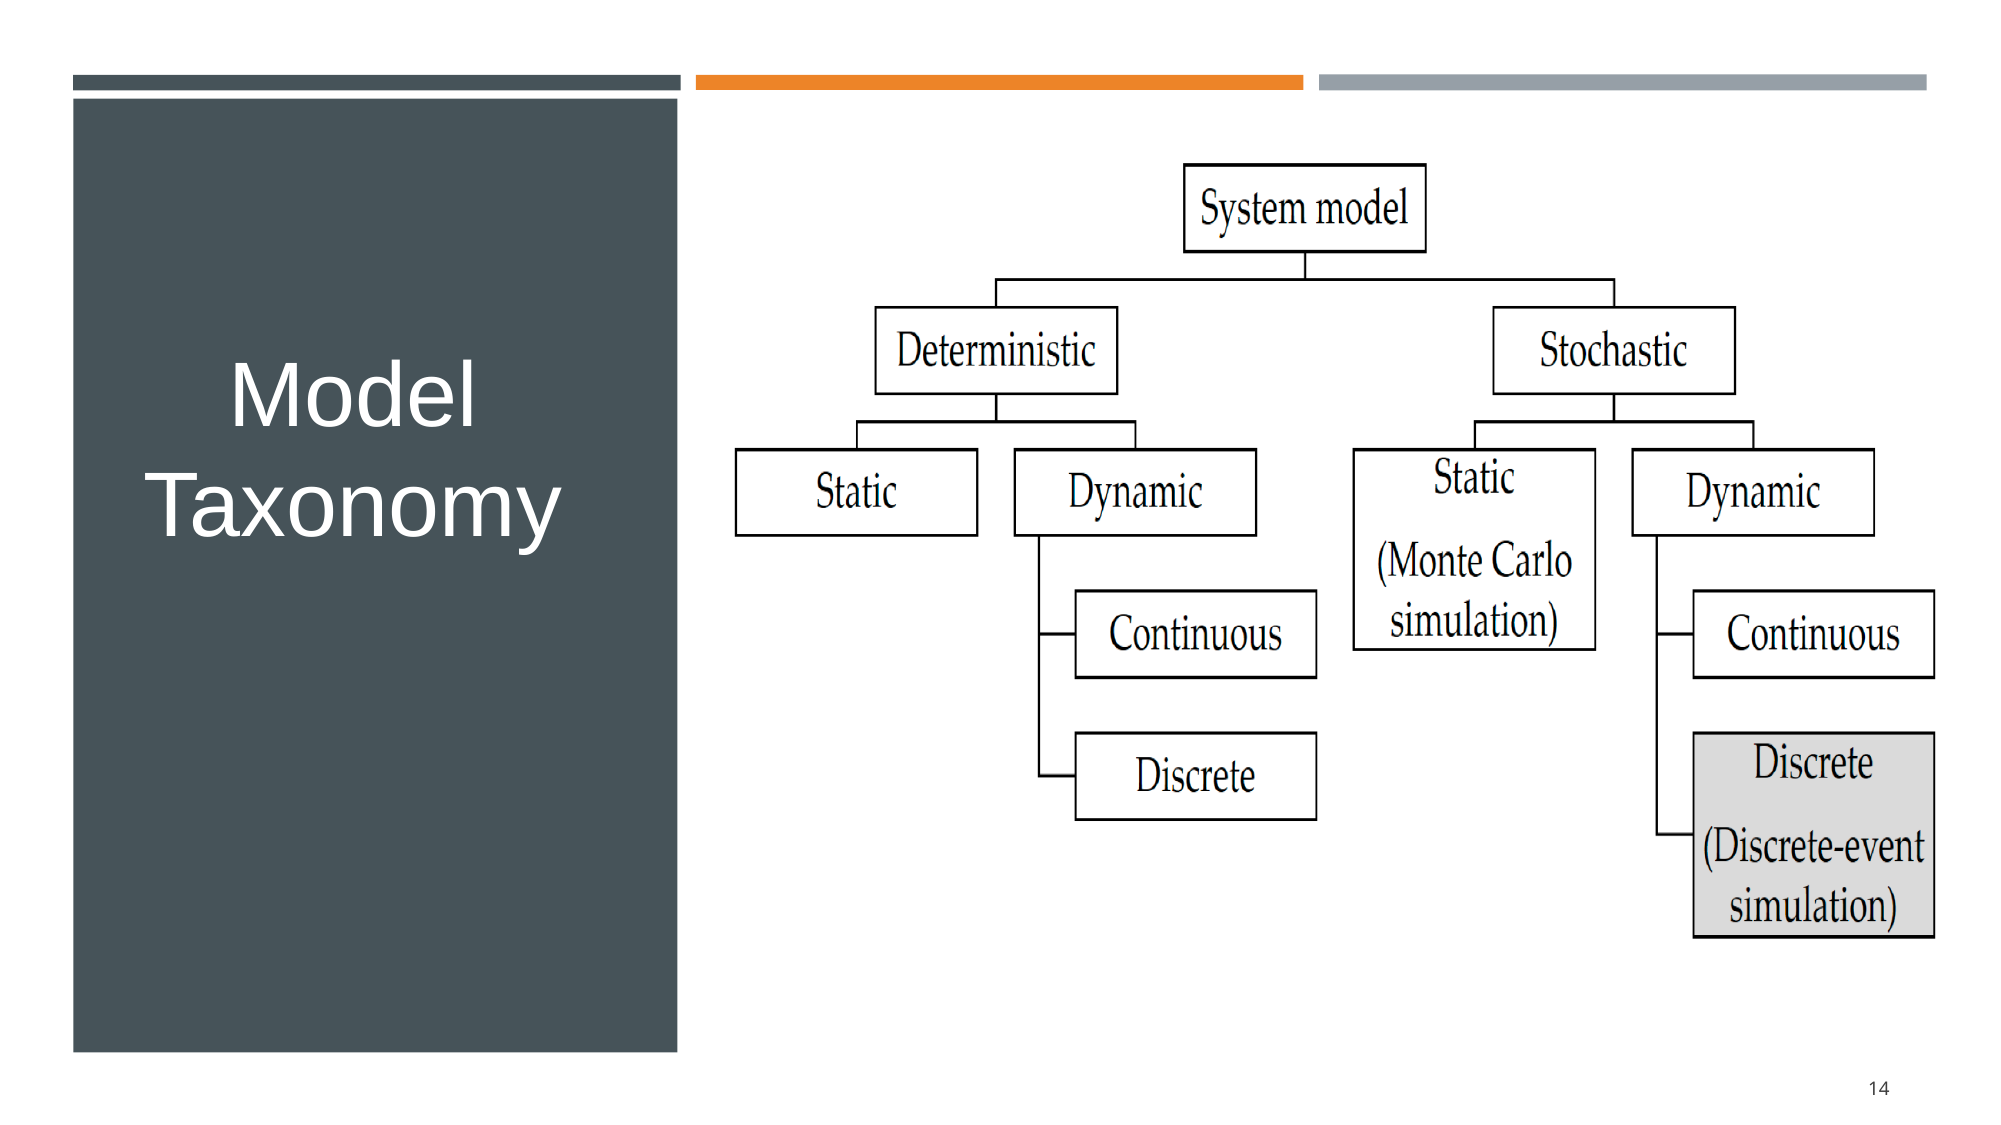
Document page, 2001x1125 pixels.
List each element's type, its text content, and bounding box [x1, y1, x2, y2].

title Model Taxonomy [104, 346, 602, 563]
picture [708, 133, 1955, 976]
slide_number ‹#› [1732, 1059, 1905, 1120]
